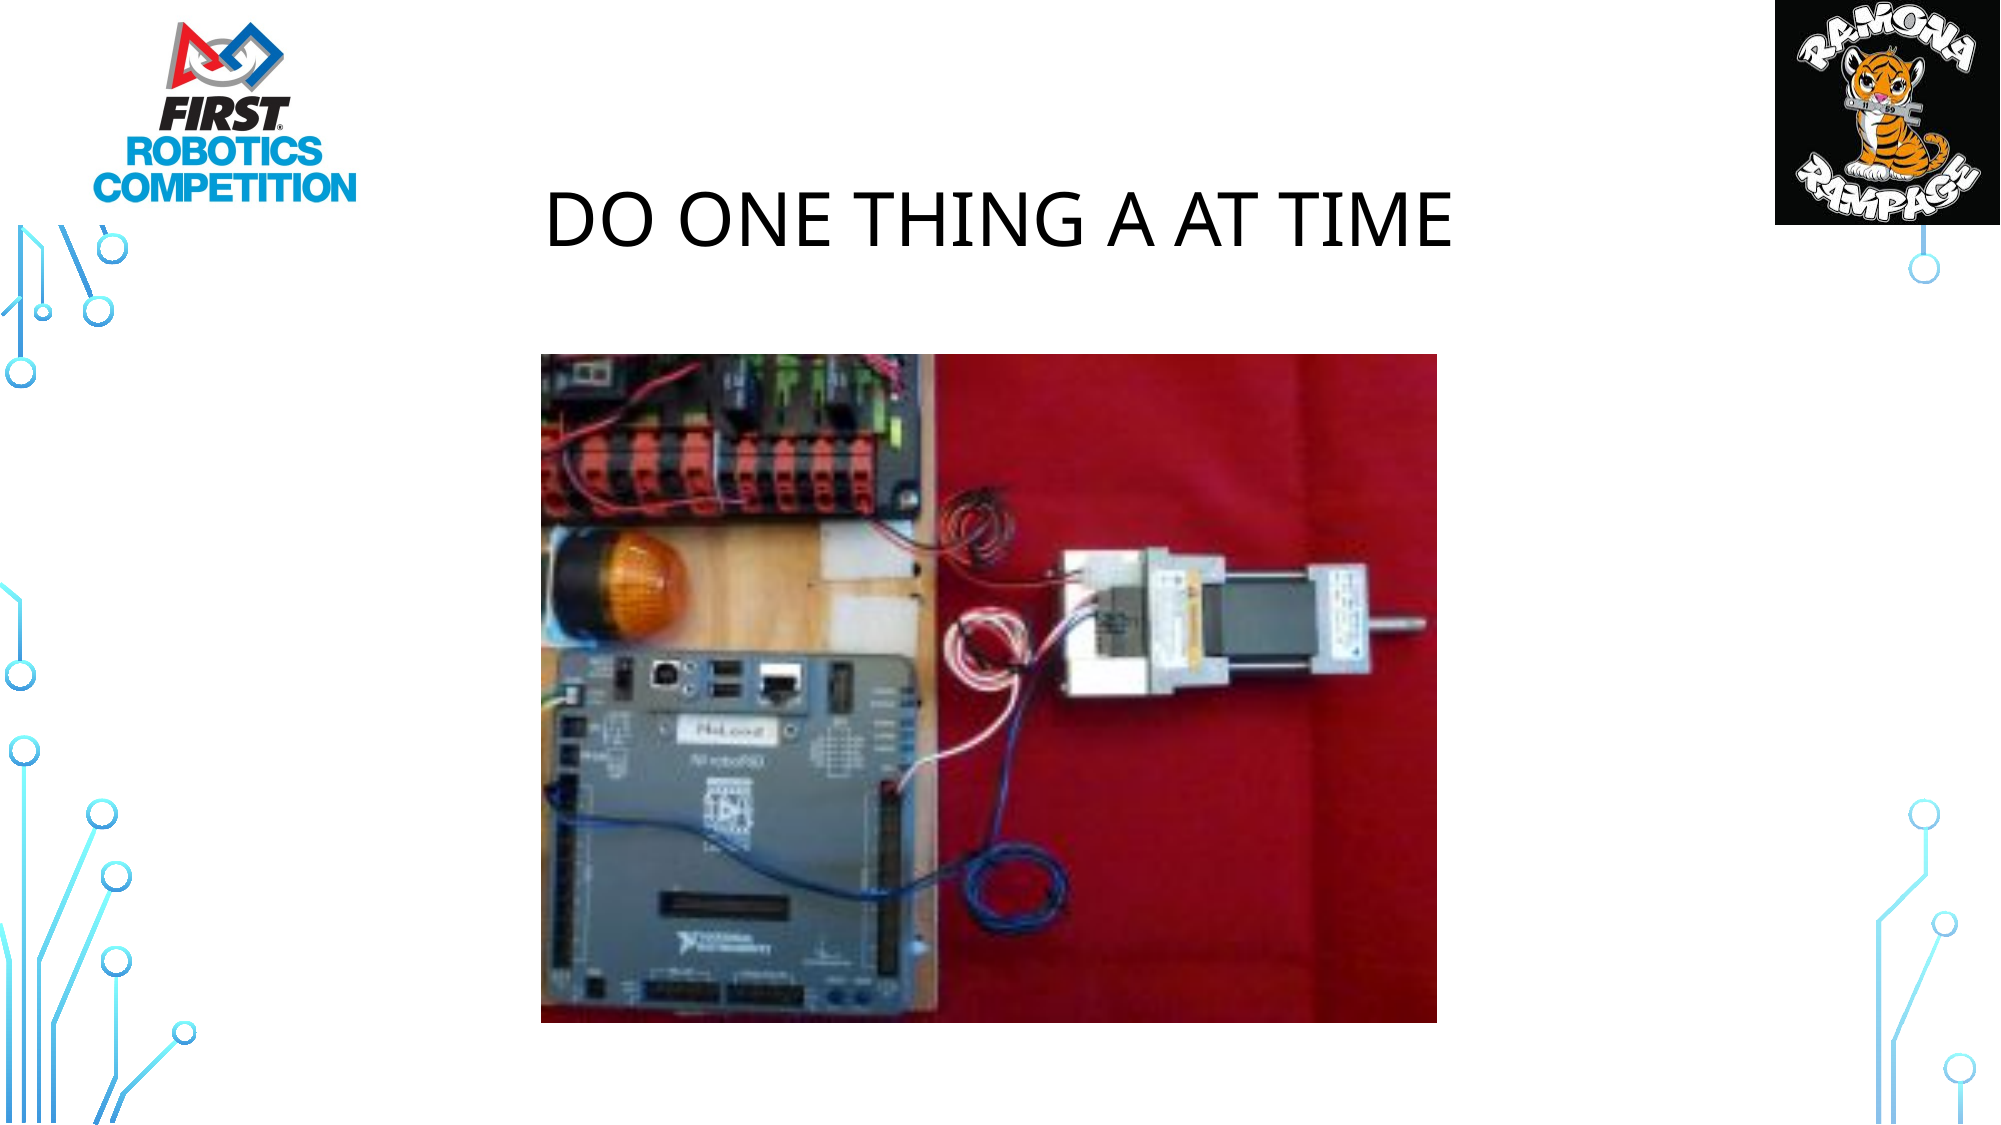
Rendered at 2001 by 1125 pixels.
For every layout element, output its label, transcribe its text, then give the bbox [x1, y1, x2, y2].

picture [541, 354, 1437, 1024]
picture [1774, 0, 2000, 226]
title Do one thing a at time [187, 101, 1813, 344]
picture [0, 0, 451, 226]
